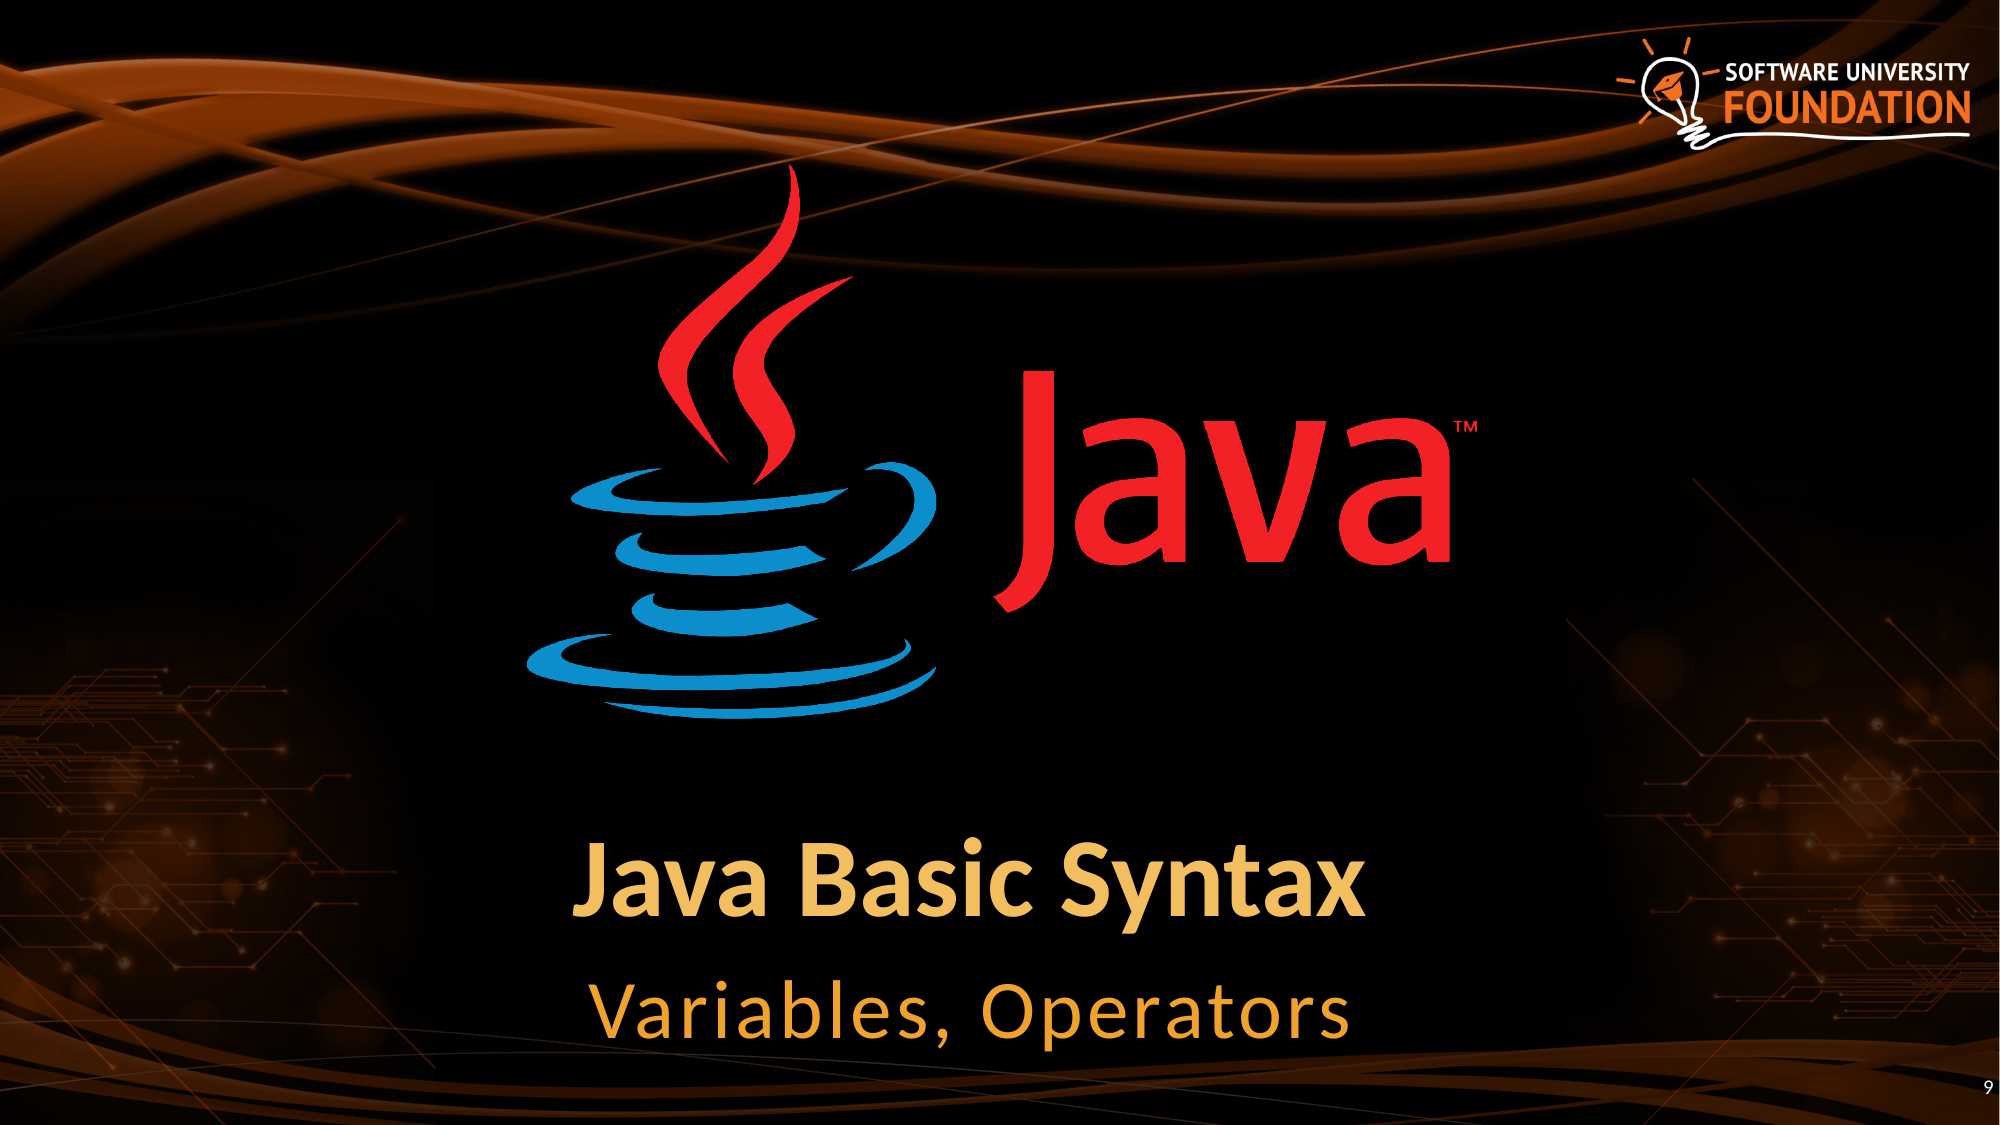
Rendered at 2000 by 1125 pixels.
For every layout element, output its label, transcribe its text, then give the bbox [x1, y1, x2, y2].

list Variables, Operators [237, 944, 1704, 1062]
title Java Basic Syntax [237, 812, 1704, 944]
slide_number 9 [1929, 1070, 2000, 1103]
picture [0, 0, 2000, 1125]
